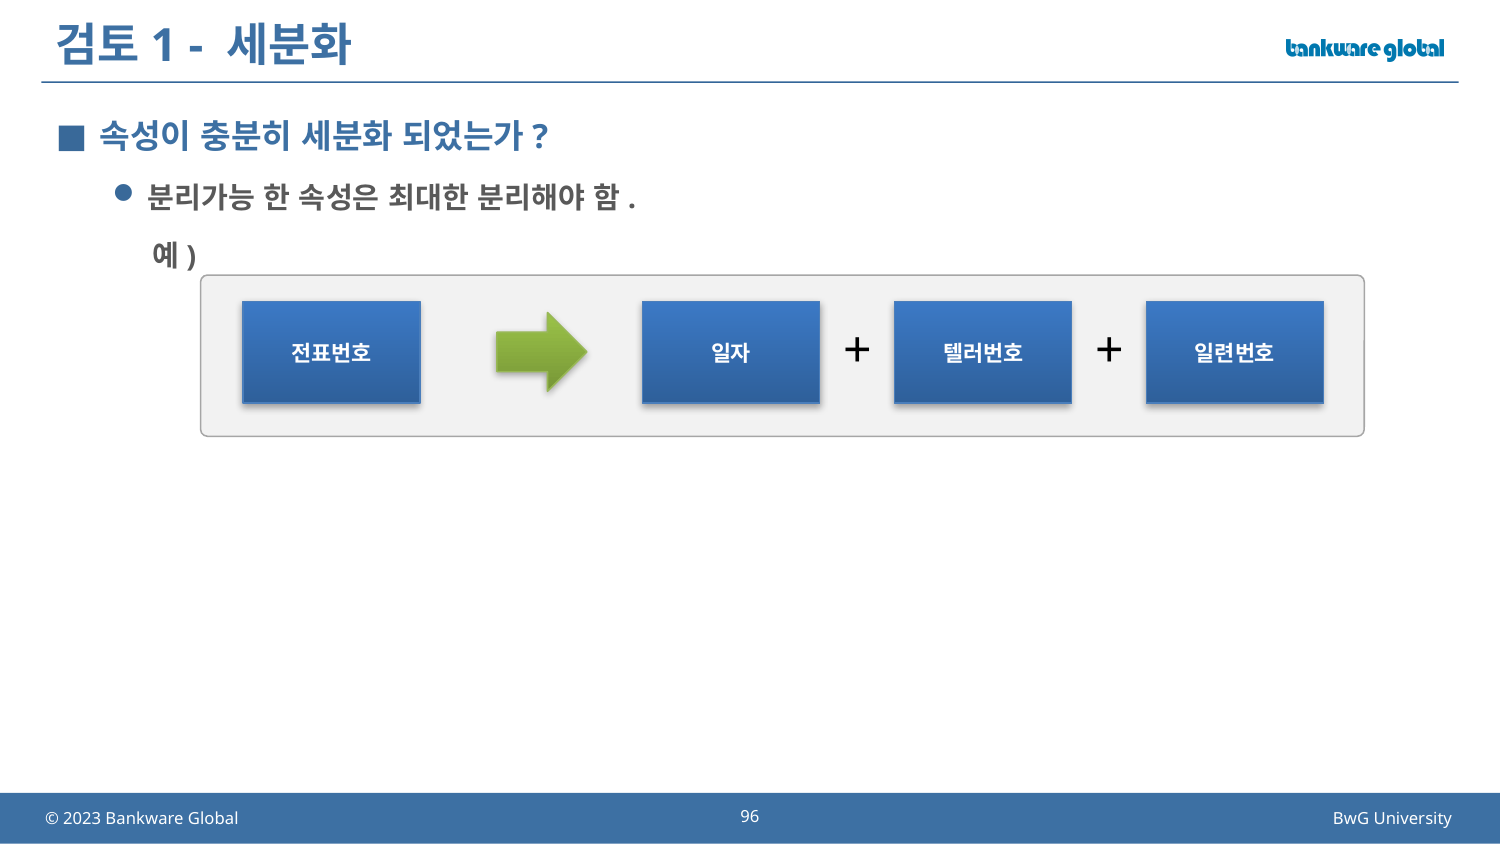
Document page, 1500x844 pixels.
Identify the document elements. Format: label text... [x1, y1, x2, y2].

list 속성이 충분히 세분화 되었는가? 분리가능 한 속성은 최대한 분리해야 함. 예) [40, 87, 1459, 785]
slide_number 96 [717, 799, 783, 836]
title 검토1 - 세분화 [40, 17, 1459, 77]
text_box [200, 274, 1365, 437]
